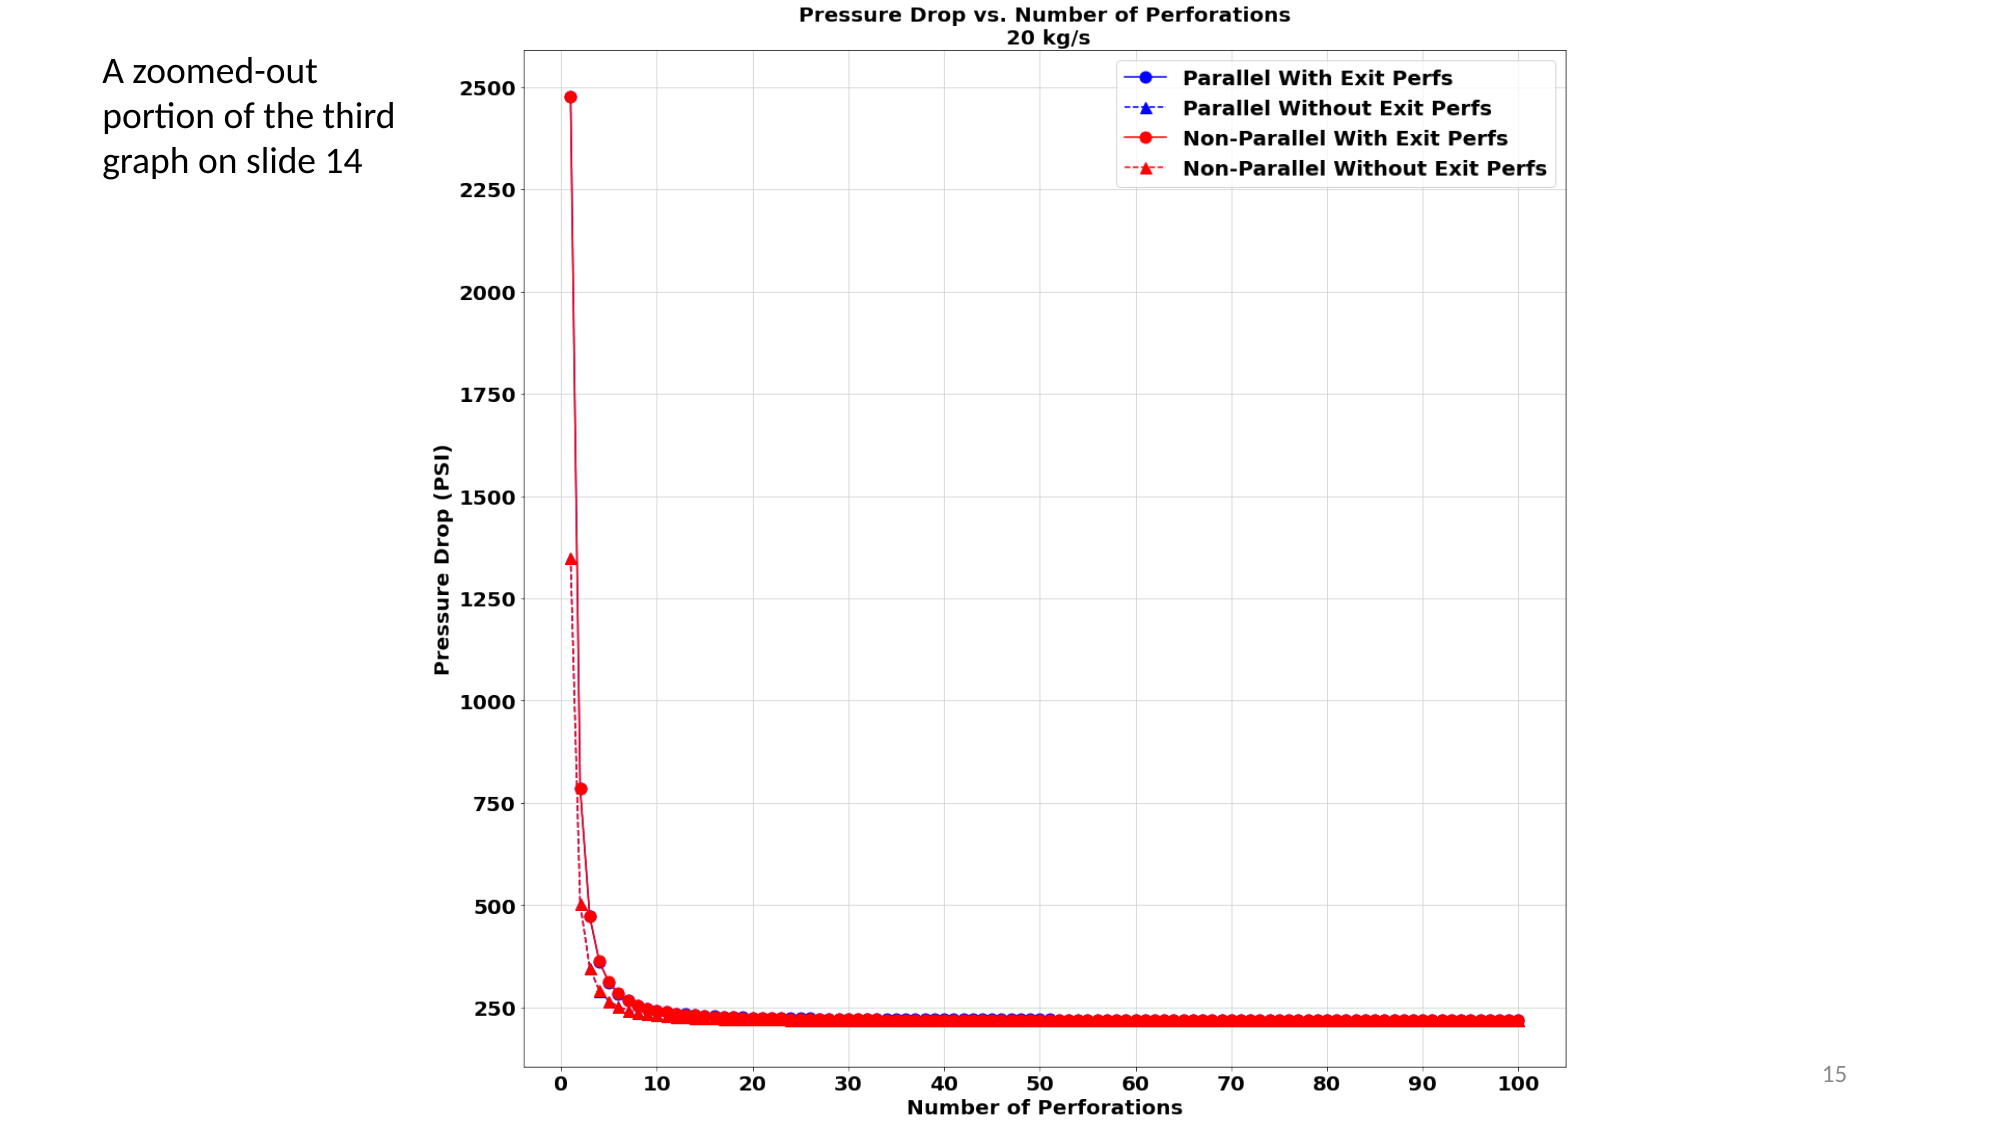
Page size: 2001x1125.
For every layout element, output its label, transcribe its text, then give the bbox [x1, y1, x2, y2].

picture [427, 0, 1573, 1125]
slide_number 15 [1573, 1042, 1863, 1103]
text_box A zoomed-out portion of the third graph on slide 14 [87, 38, 427, 189]
